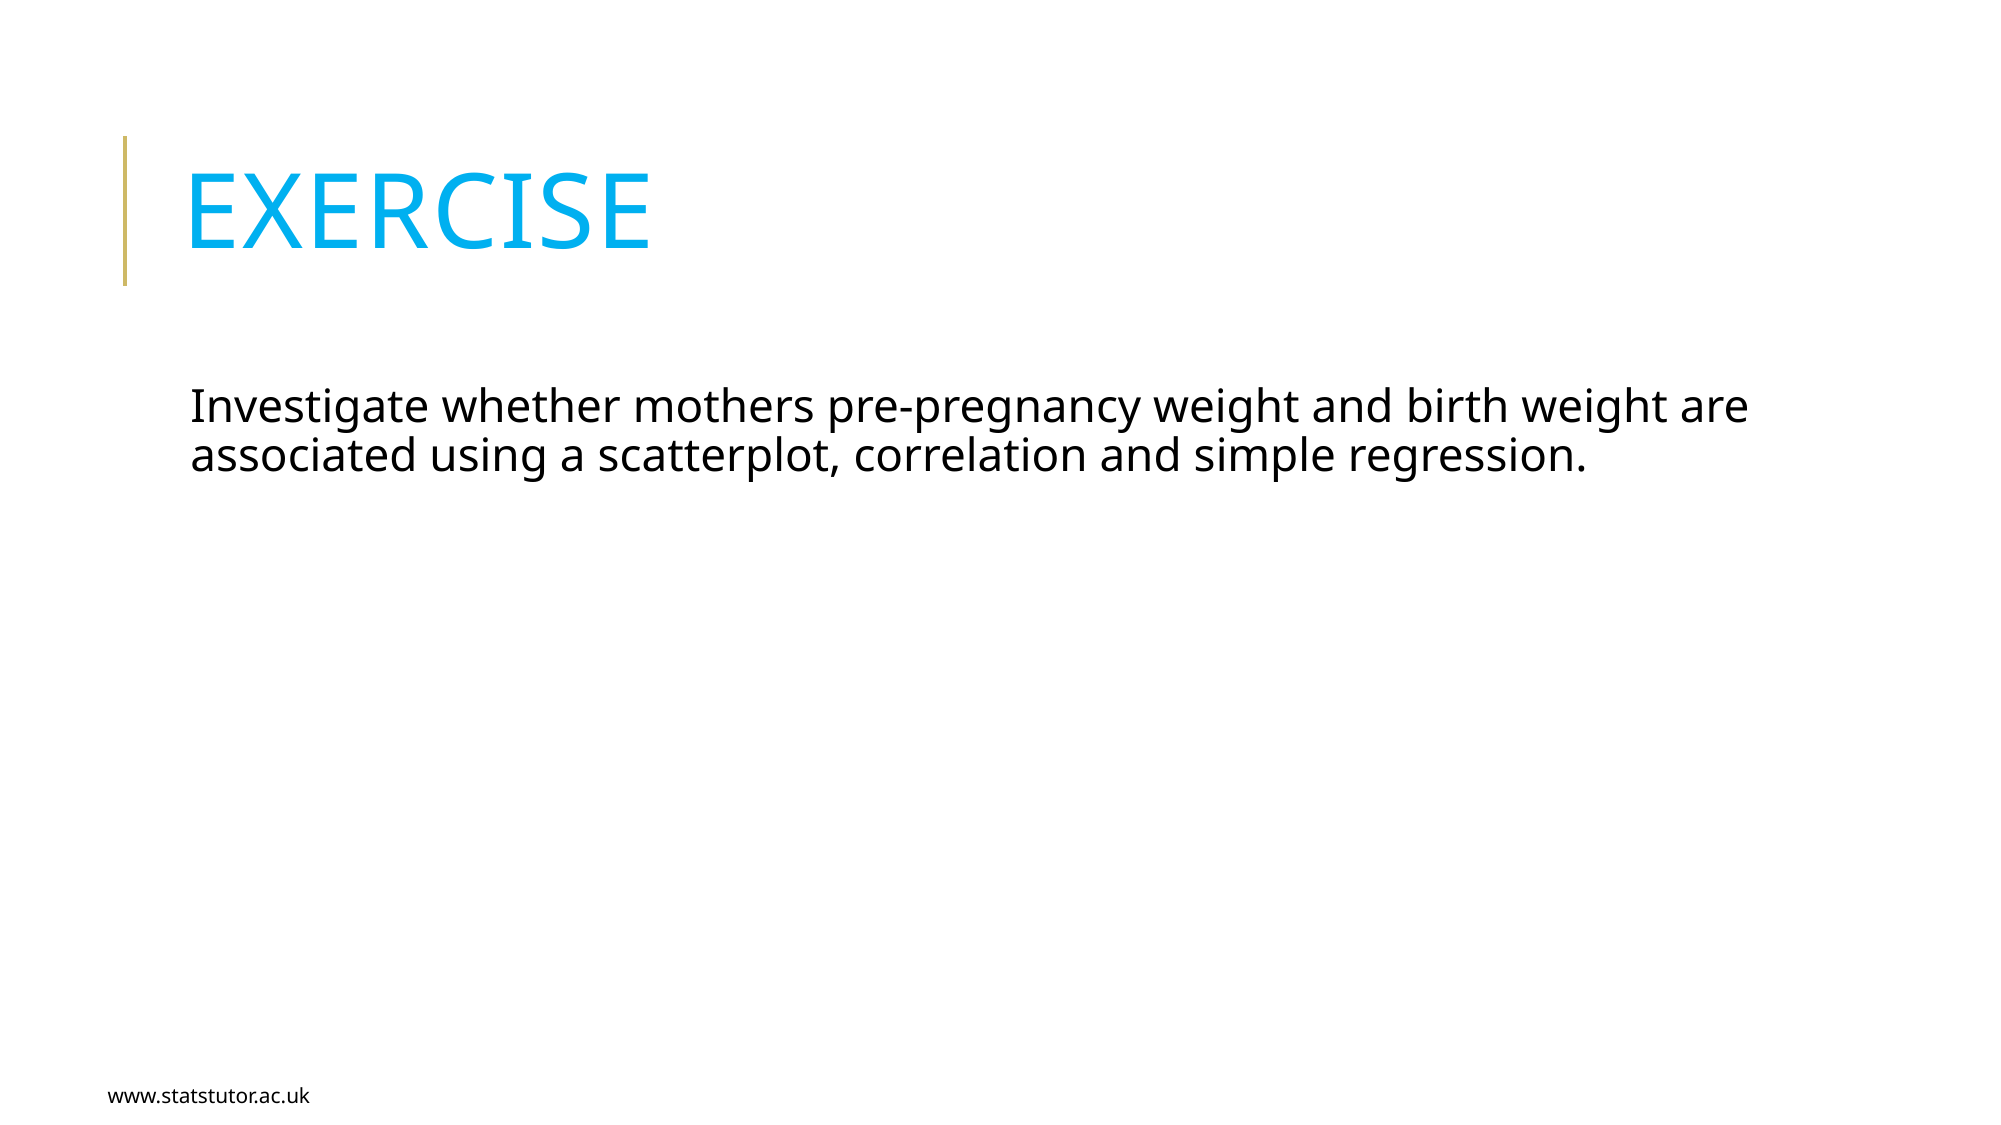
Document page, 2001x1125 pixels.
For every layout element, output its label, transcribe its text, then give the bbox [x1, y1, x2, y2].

list Investigate whether mothers pre-pregnancy weight and birth weight are associated using a scatterplot, correlation and simple regression. [168, 375, 1763, 1035]
text_box www.statstutor.ac.uk [0, 1062, 325, 1116]
title Exercise [168, 96, 1763, 342]
